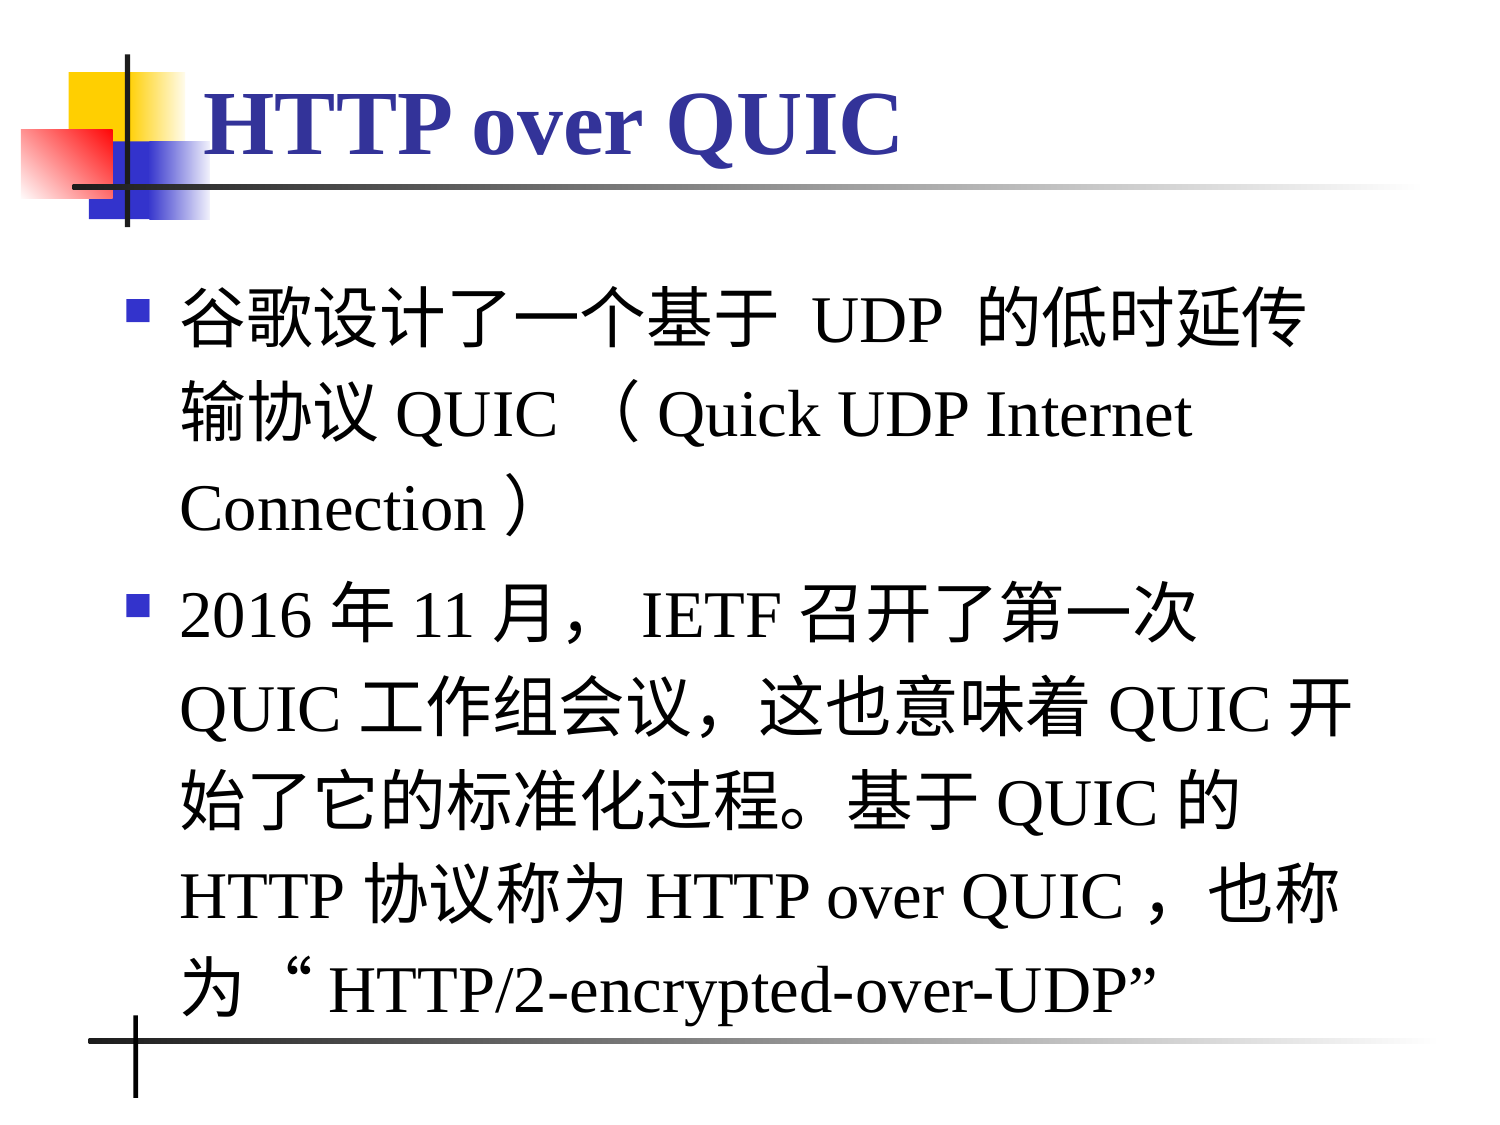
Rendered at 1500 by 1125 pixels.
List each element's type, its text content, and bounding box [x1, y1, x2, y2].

title HTTP over QUIC [188, 23, 1468, 181]
list 谷歌设计了一个基于 UDP 的低时延传输协议QUIC（Quick UDP Internet Connection） 2016年11月，IETF召开了第一次QUIC工作组会议，这也意味着QUIC开始了它的标准化过程。基于QUIC的HTTP协议称为HTTP over QUIC，也称为“HTTP/2-encrypted-over-UDP” [107, 254, 1384, 987]
